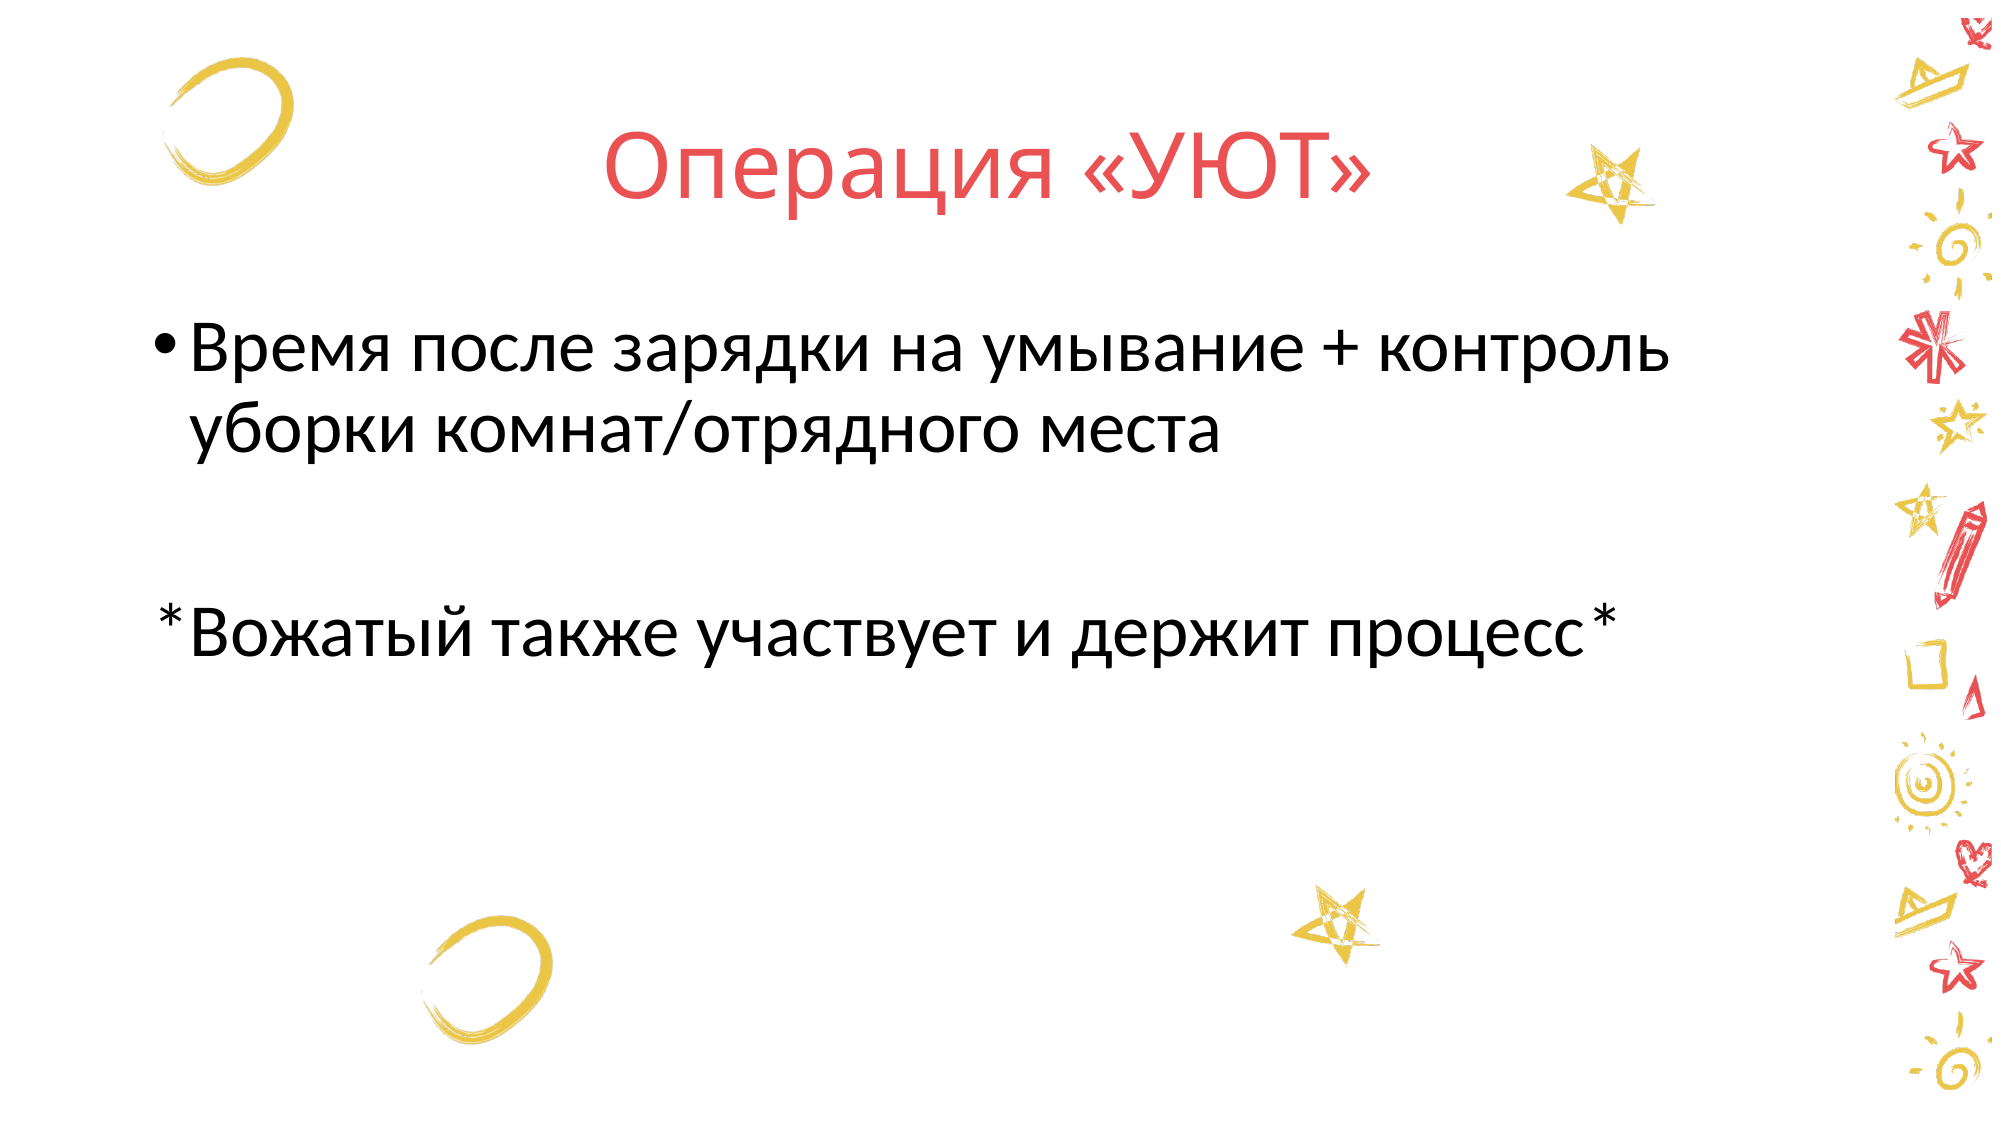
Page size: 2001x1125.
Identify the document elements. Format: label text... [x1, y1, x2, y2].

picture [138, 32, 307, 206]
picture [397, 890, 566, 1065]
picture [1891, 0, 2000, 1125]
list Время после зарядки на умывание + контроль уборки комнат/отрядного места *Вожатый также участвует и держит процесс* [137, 299, 1863, 1014]
title Операция «УЮТ» [137, 59, 1863, 278]
picture [1561, 141, 1659, 230]
picture [1286, 882, 1384, 970]
